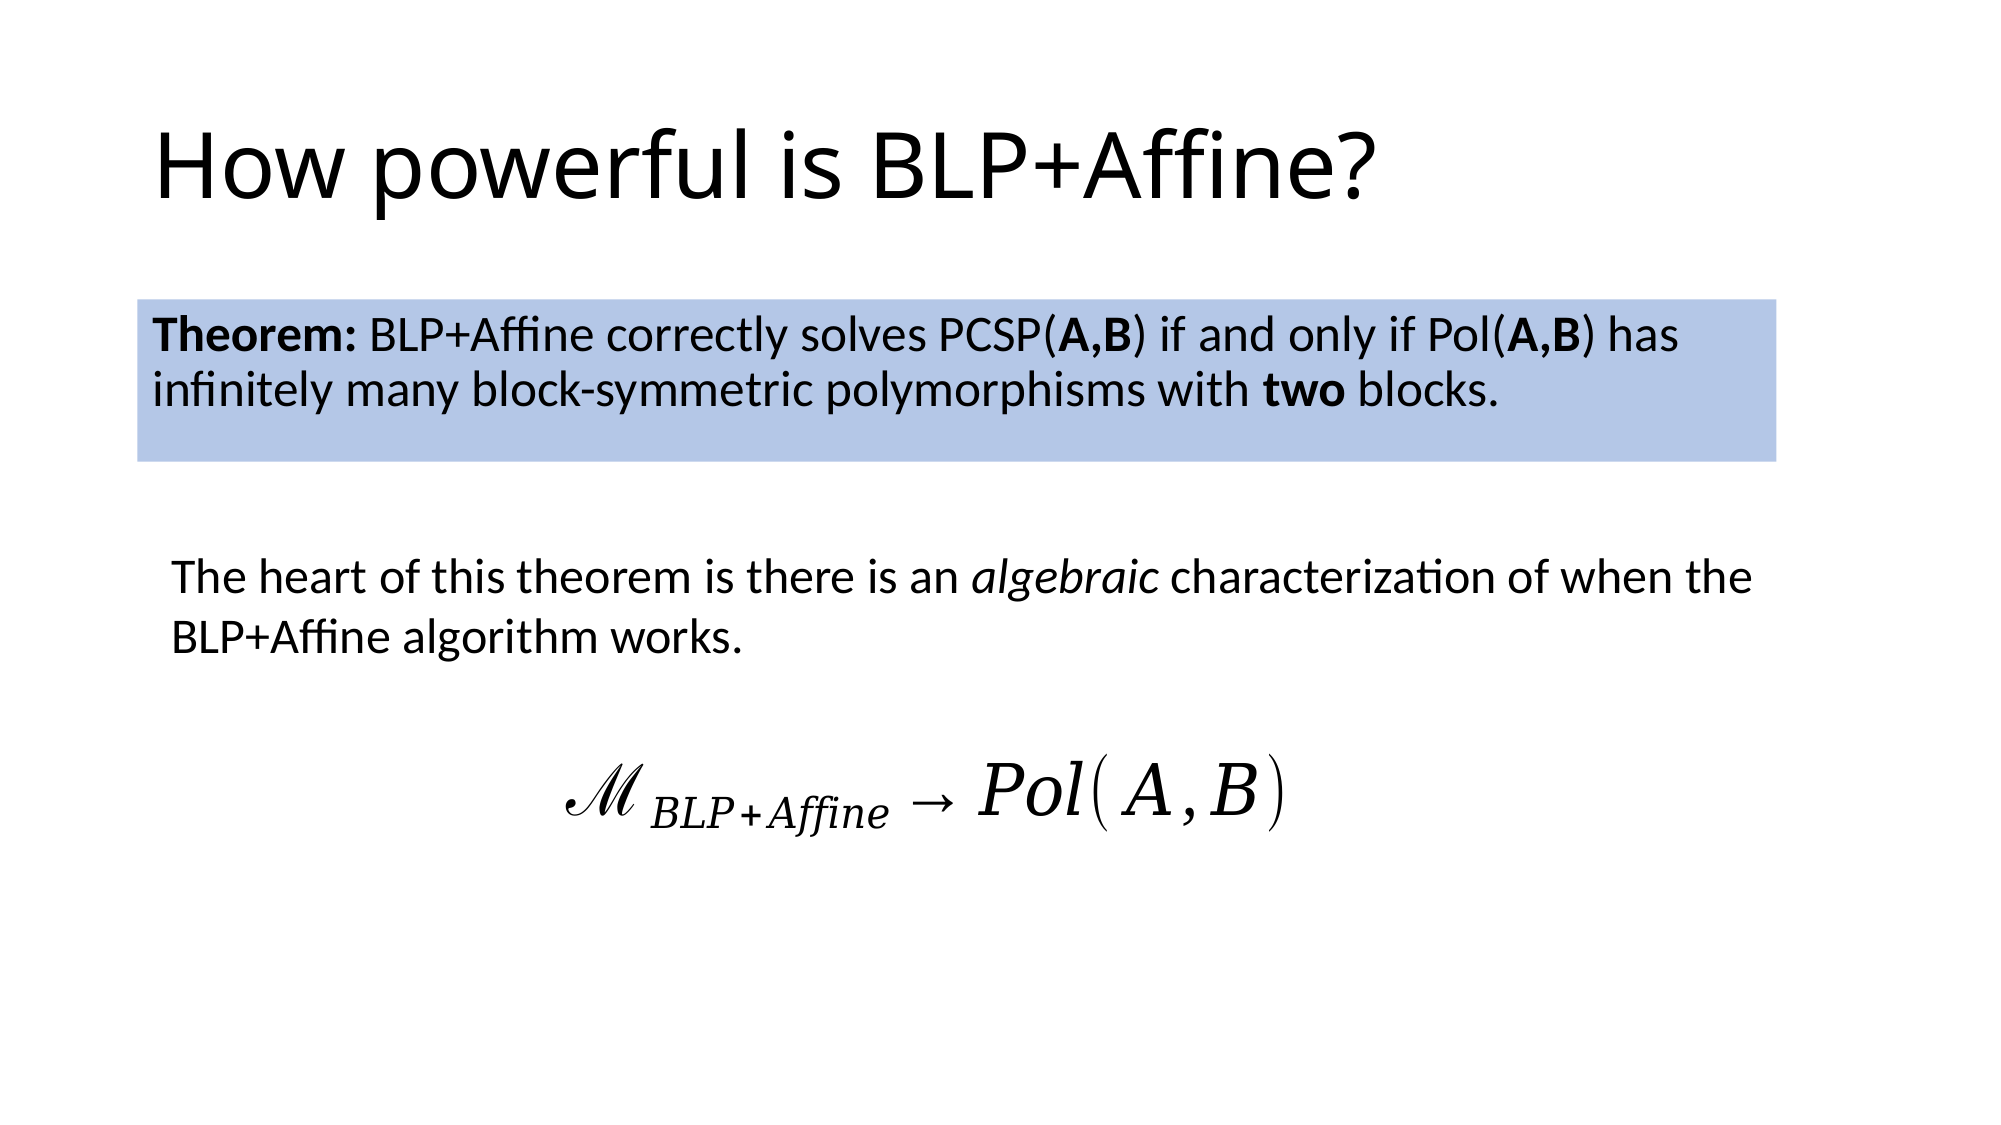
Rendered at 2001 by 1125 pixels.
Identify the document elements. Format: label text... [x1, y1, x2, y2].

title How powerful is BLP+Affine? [137, 59, 1863, 278]
text_box The heart of this theorem is there is an algebraic characterization of when the BLP+Affine algorithm works. [156, 536, 1777, 672]
list Theorem: BLP+Affine correctly solves PCSP(A,B) if and only if Pol(A,B) has infinitely many block-symmetric polymorphisms with two blocks. [137, 299, 1777, 462]
